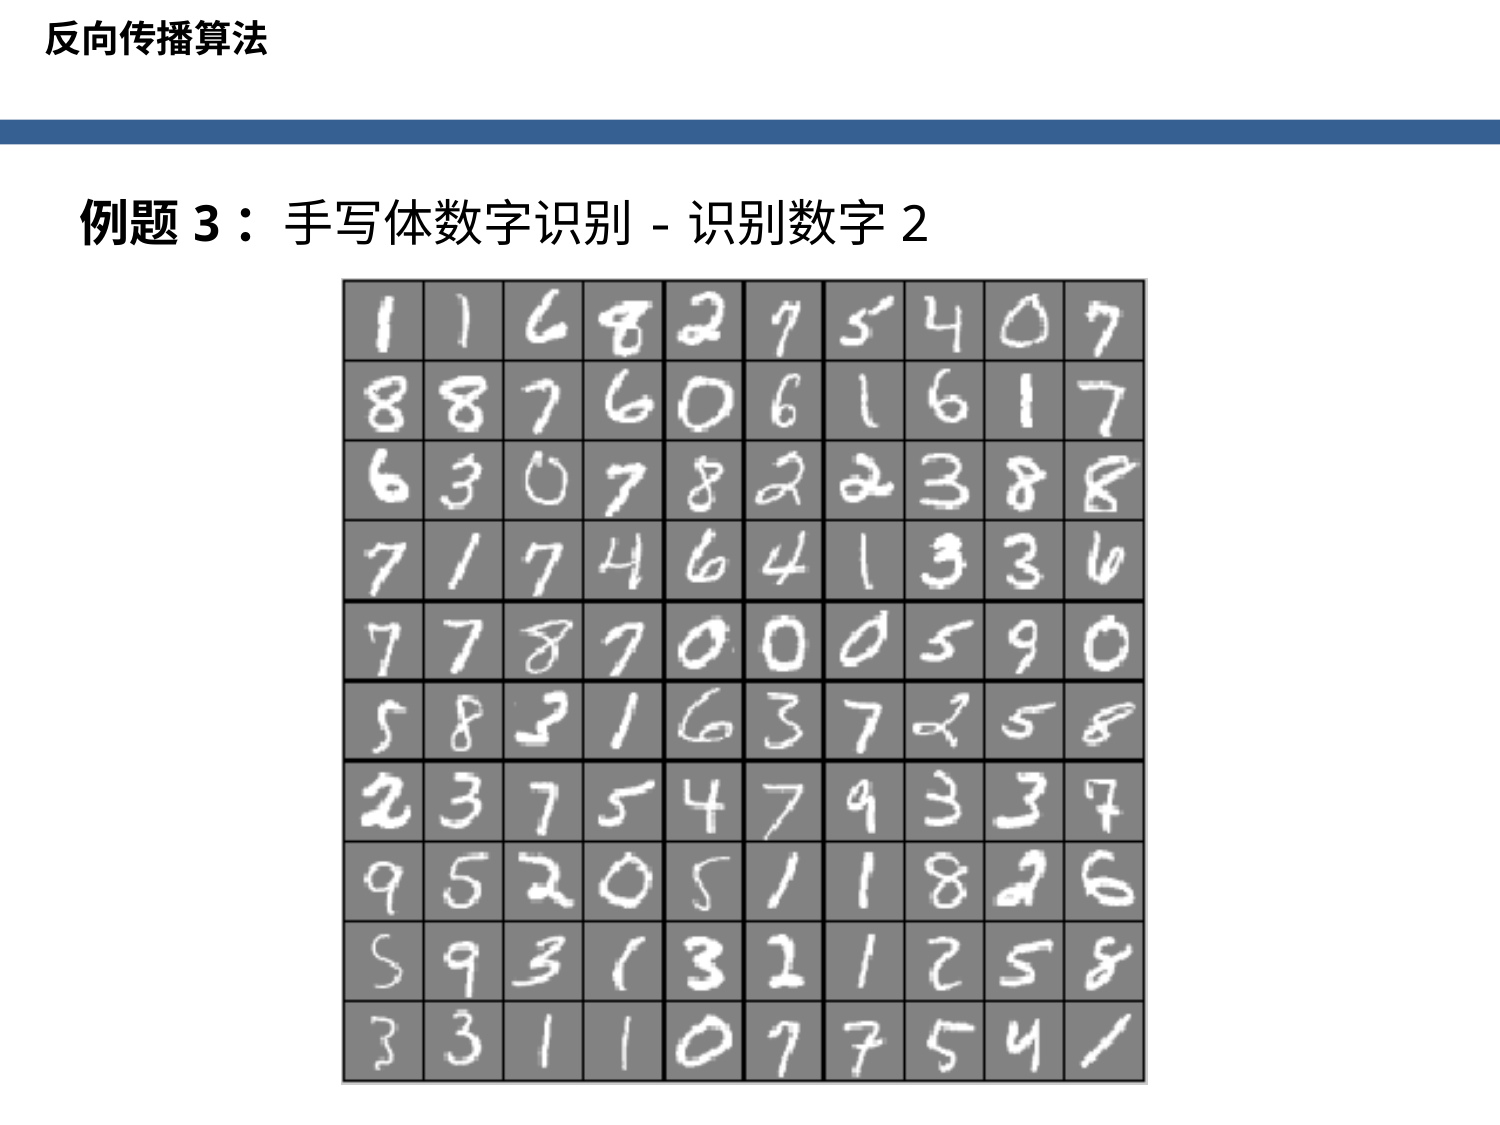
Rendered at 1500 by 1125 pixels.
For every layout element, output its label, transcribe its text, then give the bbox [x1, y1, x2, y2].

subtitle 例题3：手写体数字识别-识别数字2 [64, 184, 1436, 1047]
picture [341, 277, 1149, 1085]
title 反向传播算法 [29, 7, 1305, 91]
